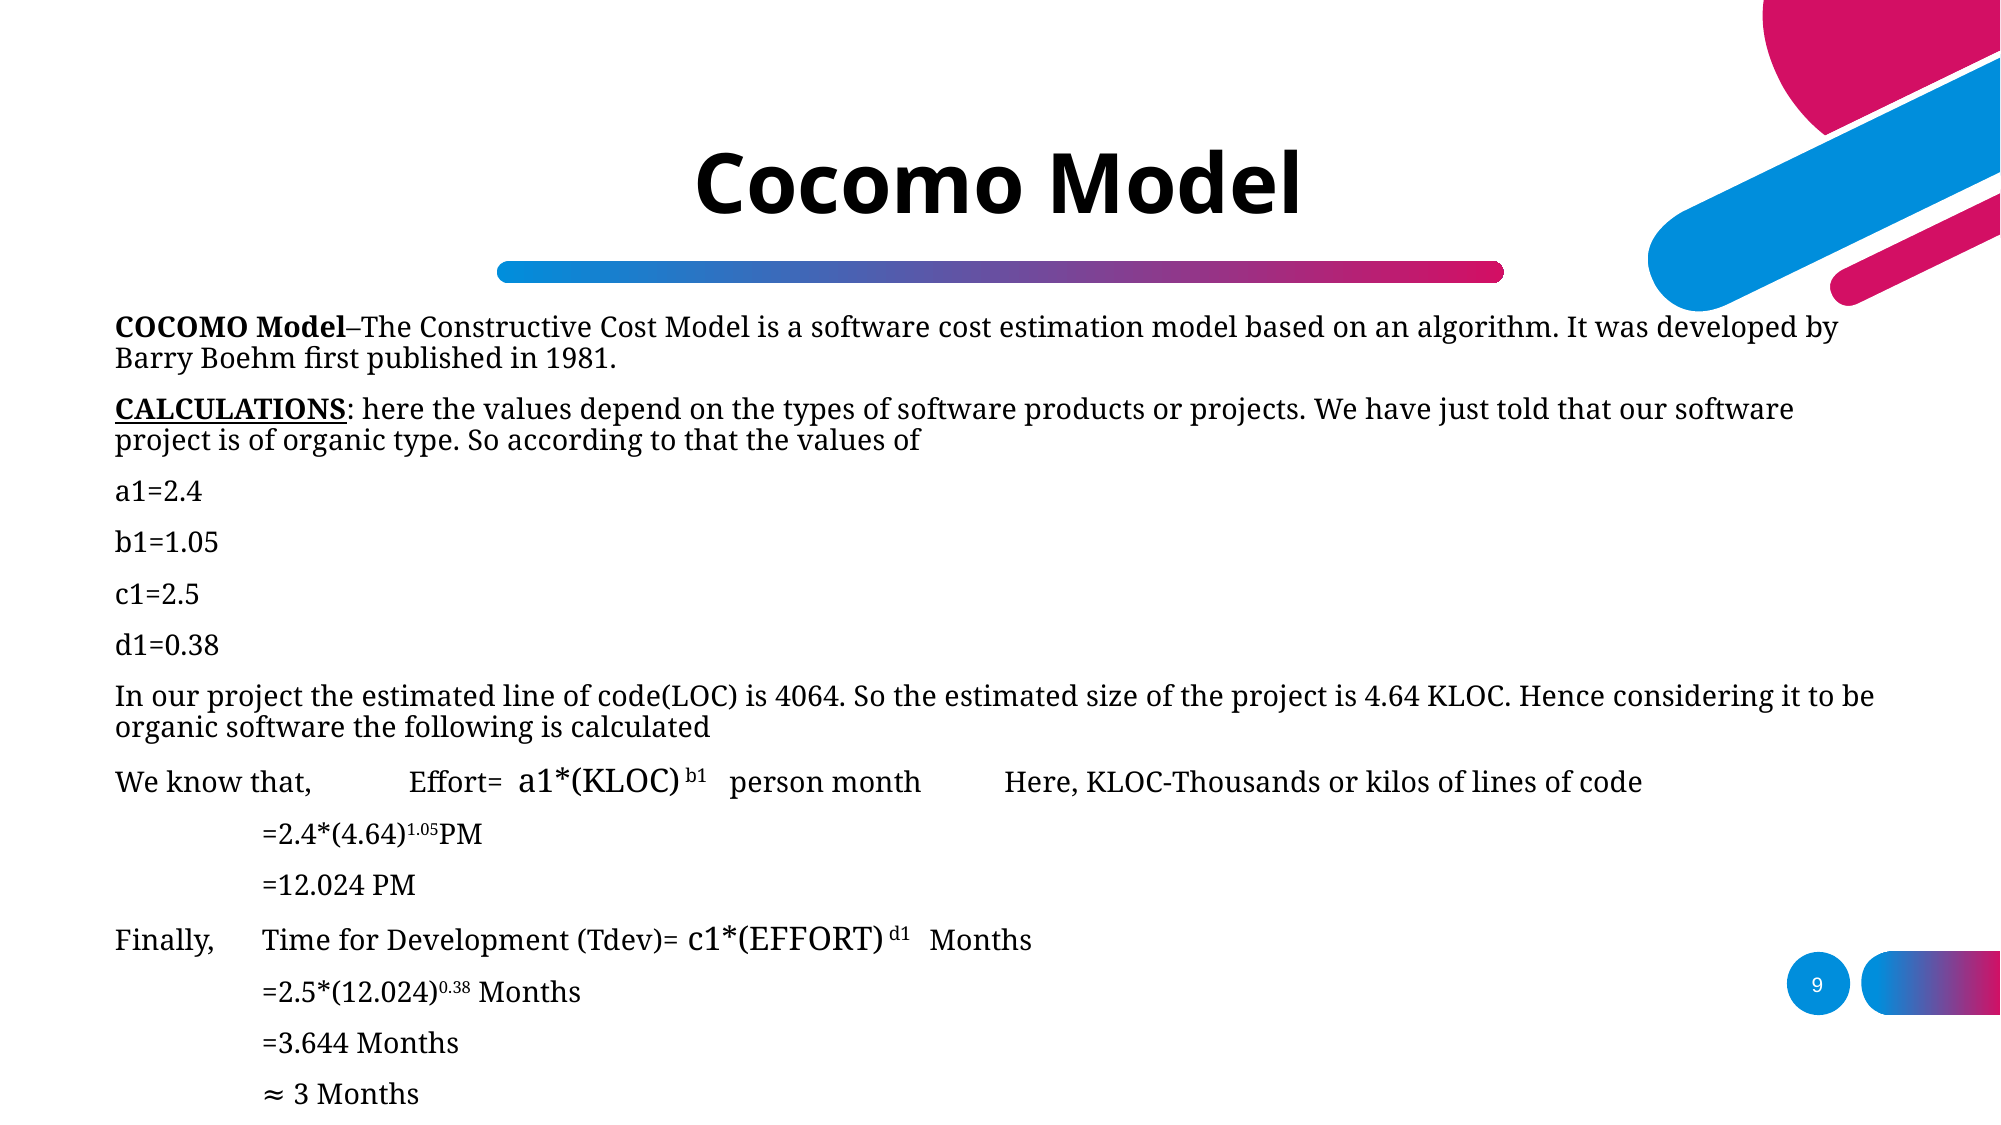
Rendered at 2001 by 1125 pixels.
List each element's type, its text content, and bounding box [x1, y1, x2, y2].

title Cocomo Model [136, 128, 1862, 240]
text_box COCOMO Model–The Constructive Cost Model is a software cost estimation model based on an algorithm. It was developed by Barry Boehm first published in 1981. CALCULATIONS: here the values depend on the types of software products or projects. We have just told that our software project is of organic type. So according to that the values of a1=2.4 b1=1.05 c1=2.5 d1=0.38 In our project the estimated line of code(LOC) is 4064. So the estimated size of the project is 4.64 KLOC. Hence considering it to be organic software the following is calculated We know that, Effort= a1*(KLOC) b1 person month Here, KLOC-Thousands or kilos of lines of code =2.4*(4.64)1.05PM =12.024 PM Finally, Time for Development (Tdev)= c1*(EFFORT) d1 Months =2.5*(12.024)0.38 Months =3.644 Months ≈ 3 Months [99, 305, 1900, 1125]
